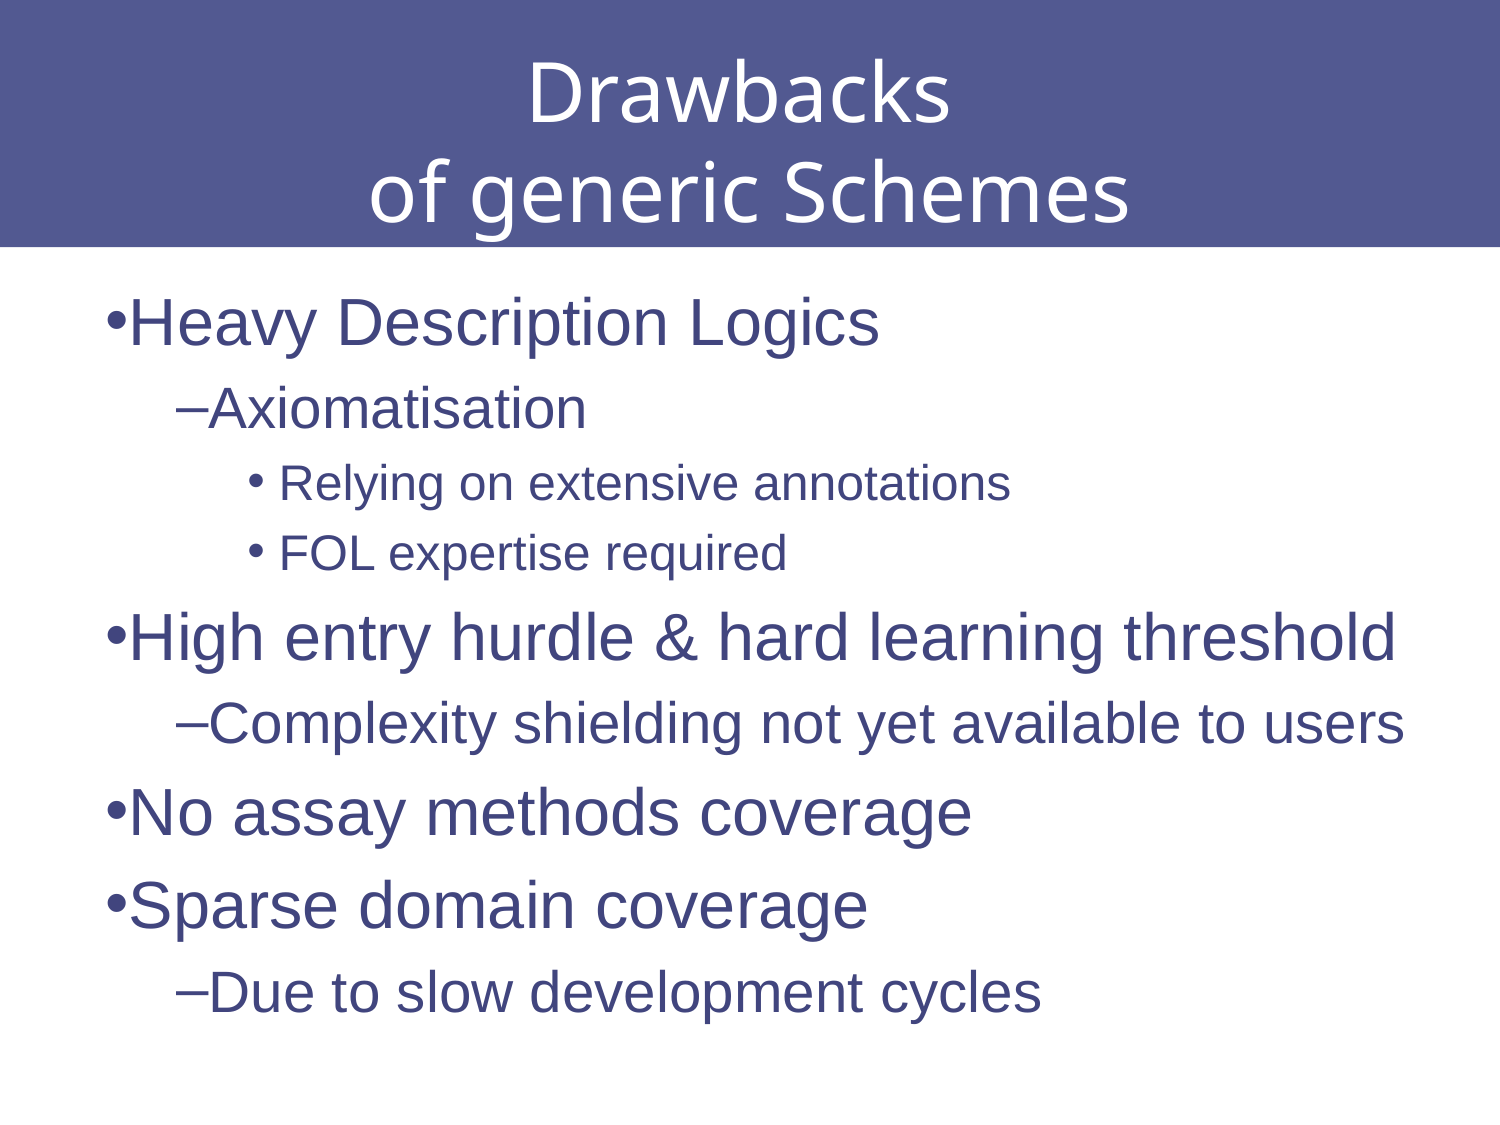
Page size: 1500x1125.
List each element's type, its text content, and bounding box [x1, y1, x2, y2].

list Heavy Description Logics Axiomatisation Relying on extensive annotations FOL expertise required High entry hurdle & hard learning threshold Complexity shielding not yet available to users No assay methods coverage Sparse domain coverage Due to slow development cycles [57, 263, 1500, 1007]
title Drawbacks of generic Schemes [75, 45, 1425, 233]
